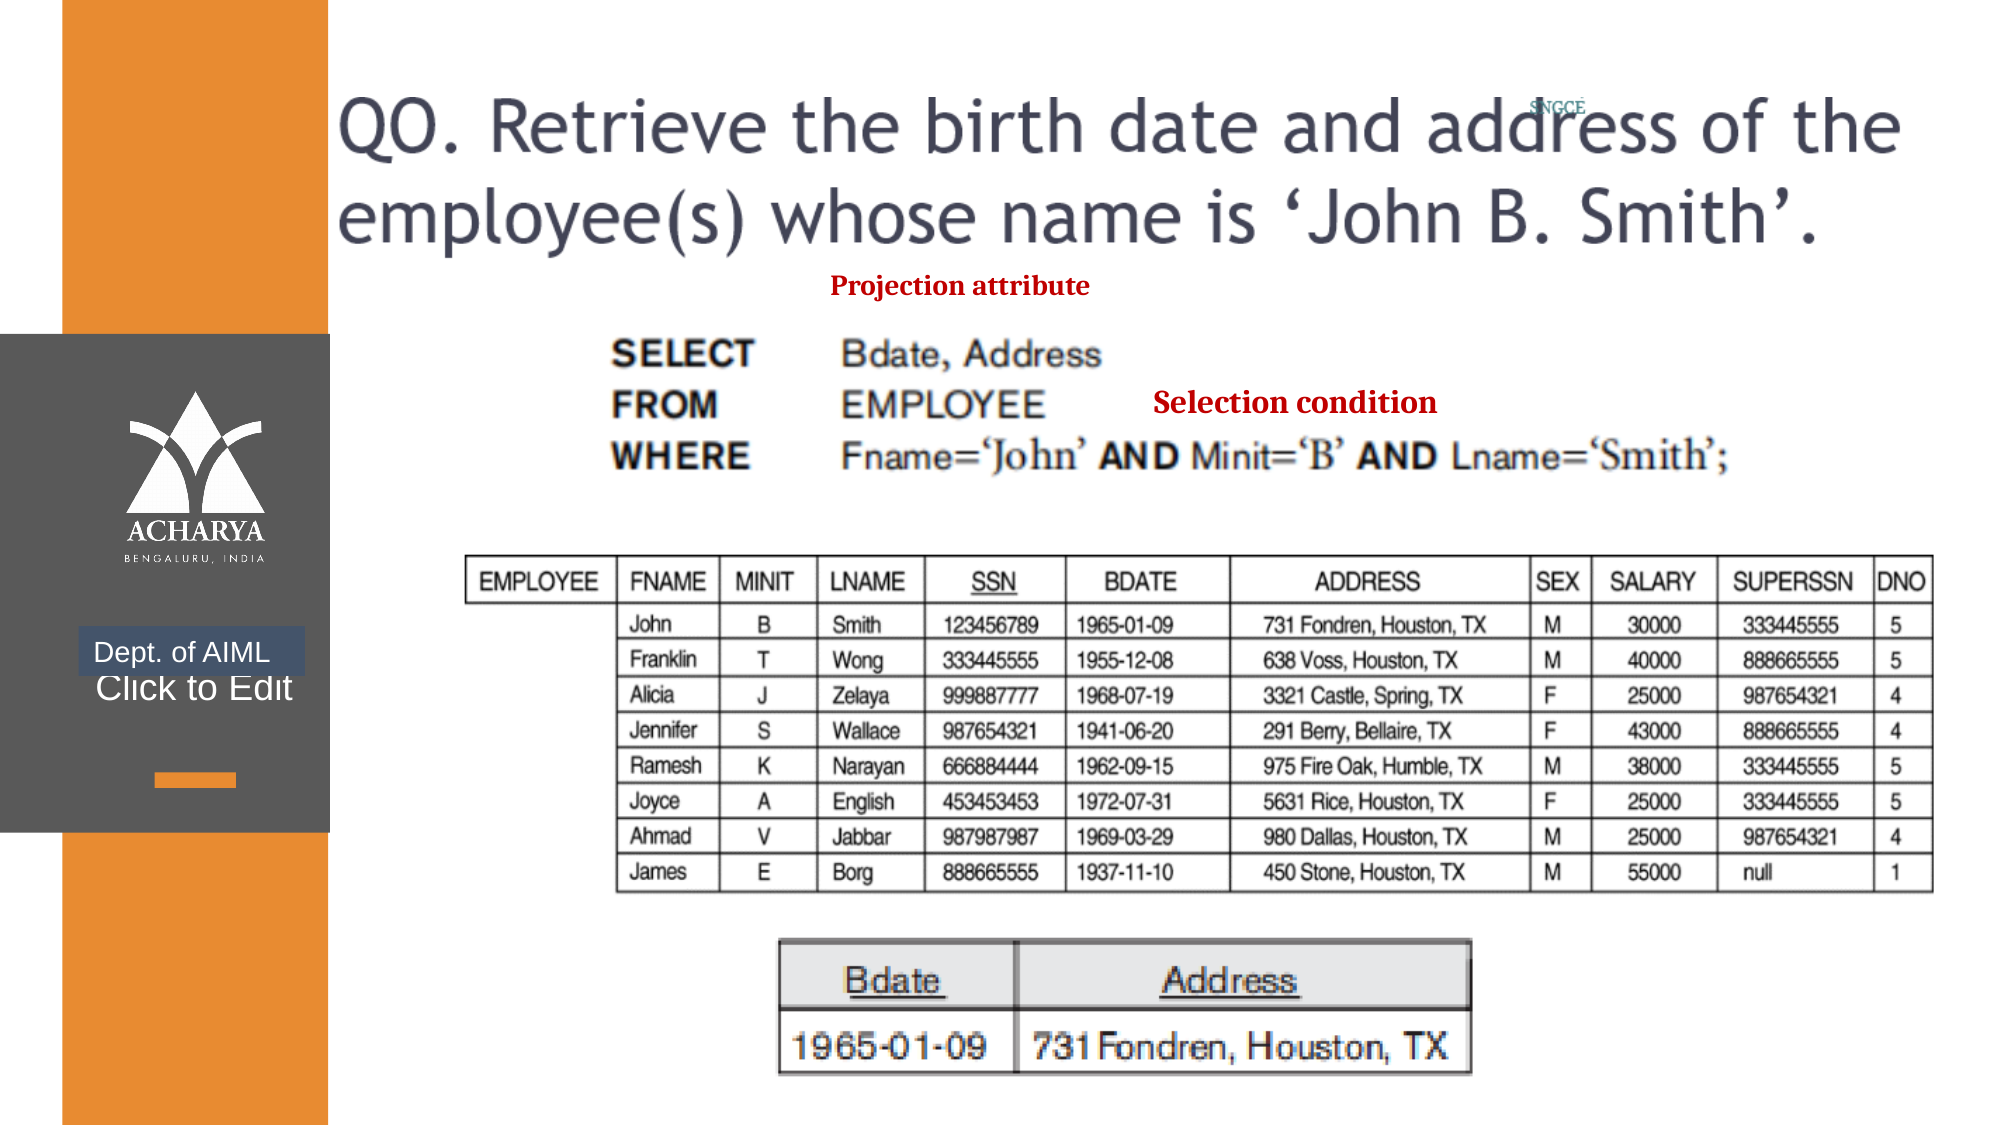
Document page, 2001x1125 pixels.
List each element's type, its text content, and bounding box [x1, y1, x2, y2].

picture [330, 97, 1984, 1085]
text_box Dept. of AIML [78, 626, 305, 676]
picture [125, 391, 265, 564]
